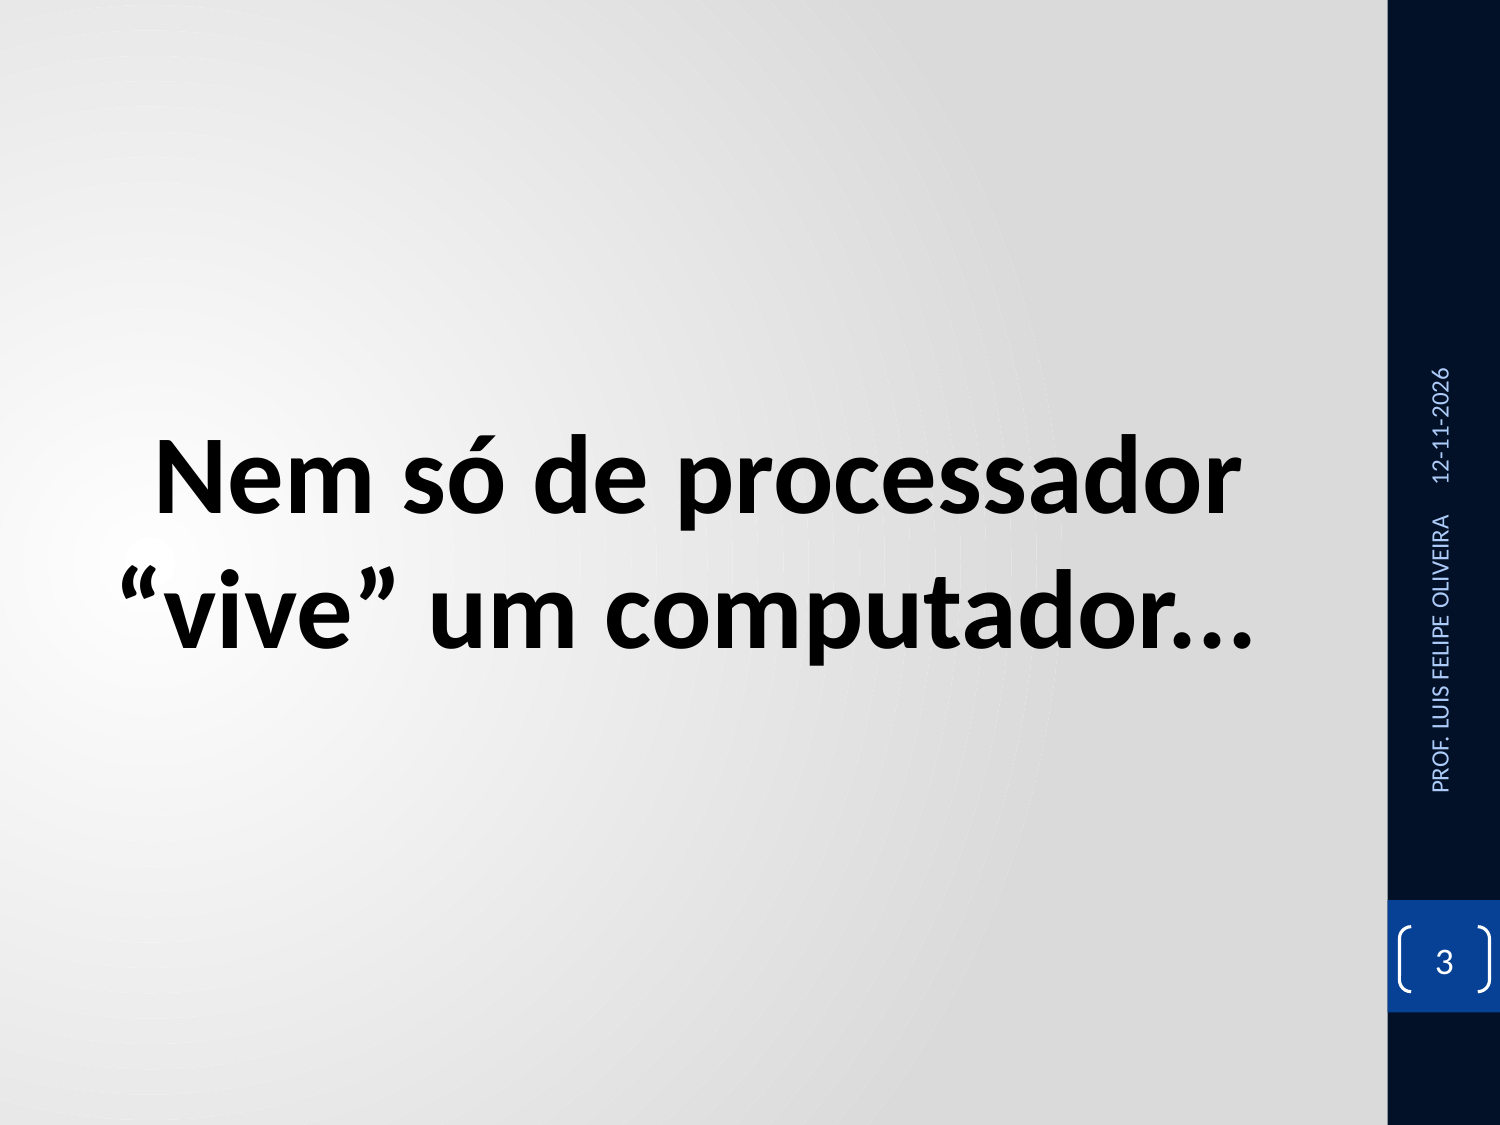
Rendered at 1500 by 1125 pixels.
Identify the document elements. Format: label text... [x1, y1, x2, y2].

list Nem só de processador “vive” um computador... [64, 235, 1315, 1024]
footer PROF. LUIS FELIPE OLIVEIRA [1408, 500, 1469, 889]
slide_number 3 [1397, 925, 1492, 994]
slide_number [1408, 100, 1469, 500]
